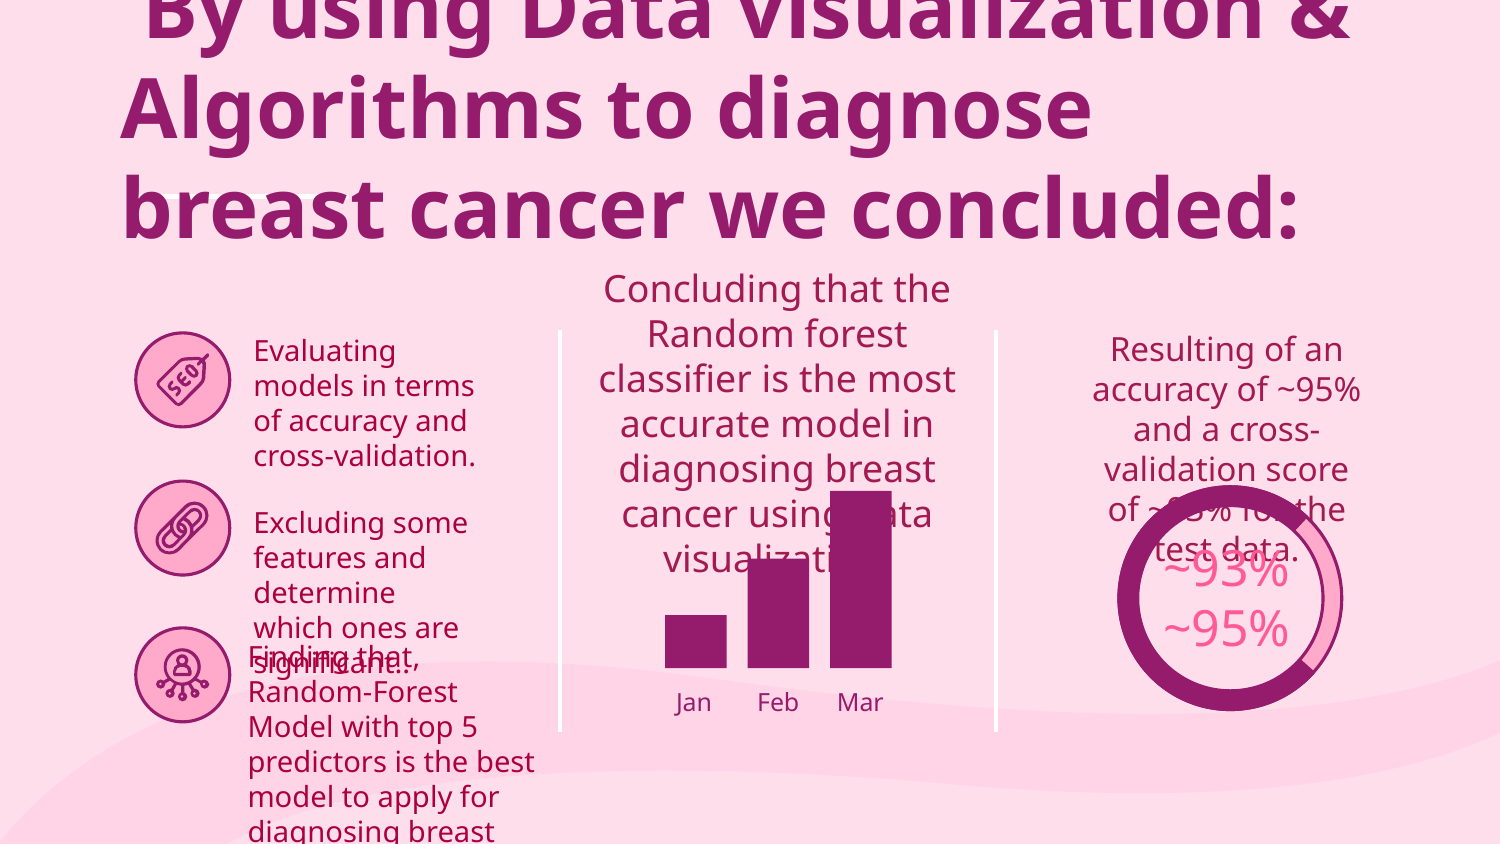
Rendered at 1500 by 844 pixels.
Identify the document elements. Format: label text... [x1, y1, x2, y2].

title By using Data visualization & Algorithms to diagnose breast cancer we concluded: [105, 10, 1370, 201]
text_box [135, 481, 230, 576]
text_box [135, 627, 230, 722]
text_box Evaluating models in terms of accuracy and cross-validation. [238, 317, 494, 433]
text_box Concluding that the Random forest classifier is the most accurate model in diagnosing breast cancer using data visualization. [573, 250, 982, 484]
text_box [135, 332, 230, 427]
text_box Finding that, Random-Forest Model with top 5 predictors is the best model to apply for diagnosing breast cancer. [232, 623, 555, 813]
text_box [155, 501, 209, 555]
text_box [155, 647, 210, 702]
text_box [155, 353, 210, 407]
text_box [652, 490, 902, 732]
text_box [1118, 486, 1342, 710]
text_box Resulting of an accuracy of ~95% and a cross-validation score of ~93% for the test data. [1075, 313, 1379, 484]
text_box Excluding some features and determine which ones are significant.. [238, 489, 494, 605]
